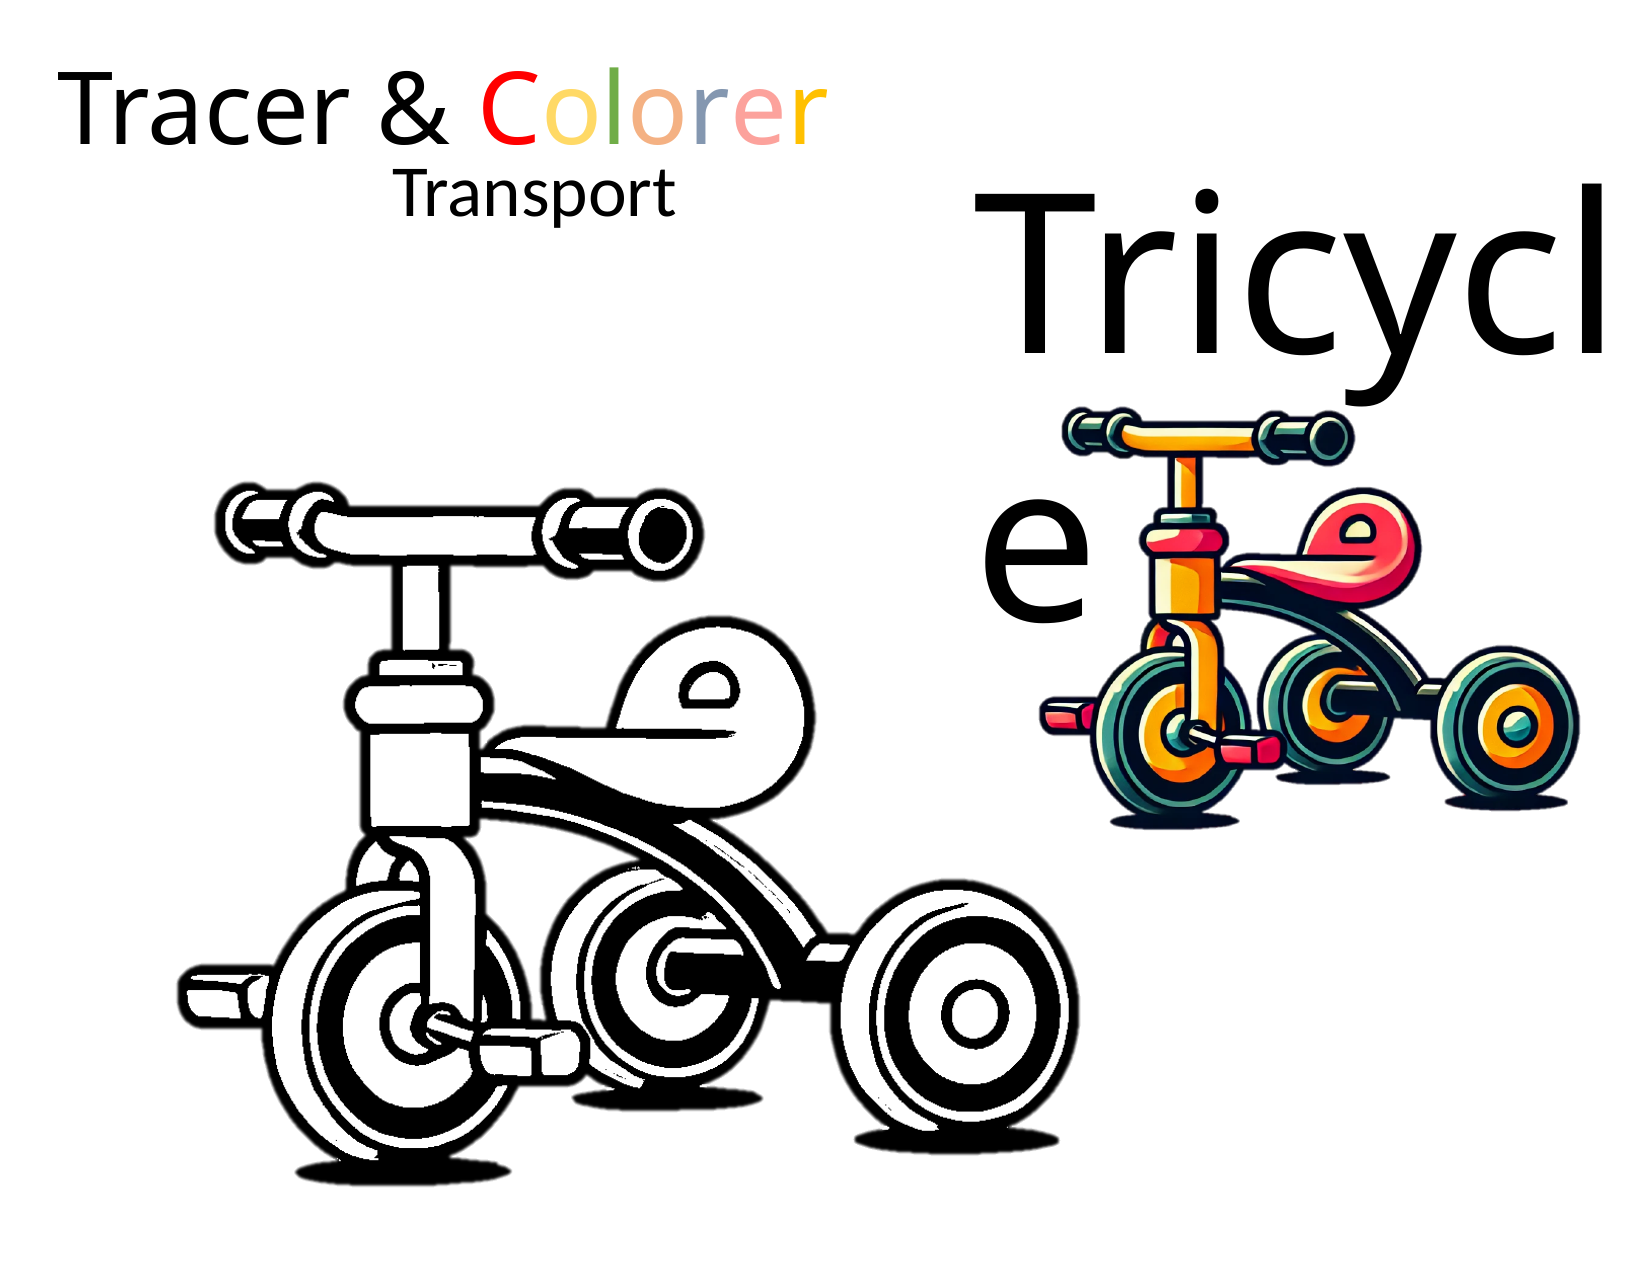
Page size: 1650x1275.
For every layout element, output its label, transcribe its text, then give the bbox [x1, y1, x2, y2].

picture [124, 326, 1629, 1275]
text_box Tricycle [959, 123, 1650, 673]
text_box Tracer & Colorer [42, 36, 1007, 173]
text_box Transport [150, 173, 919, 239]
